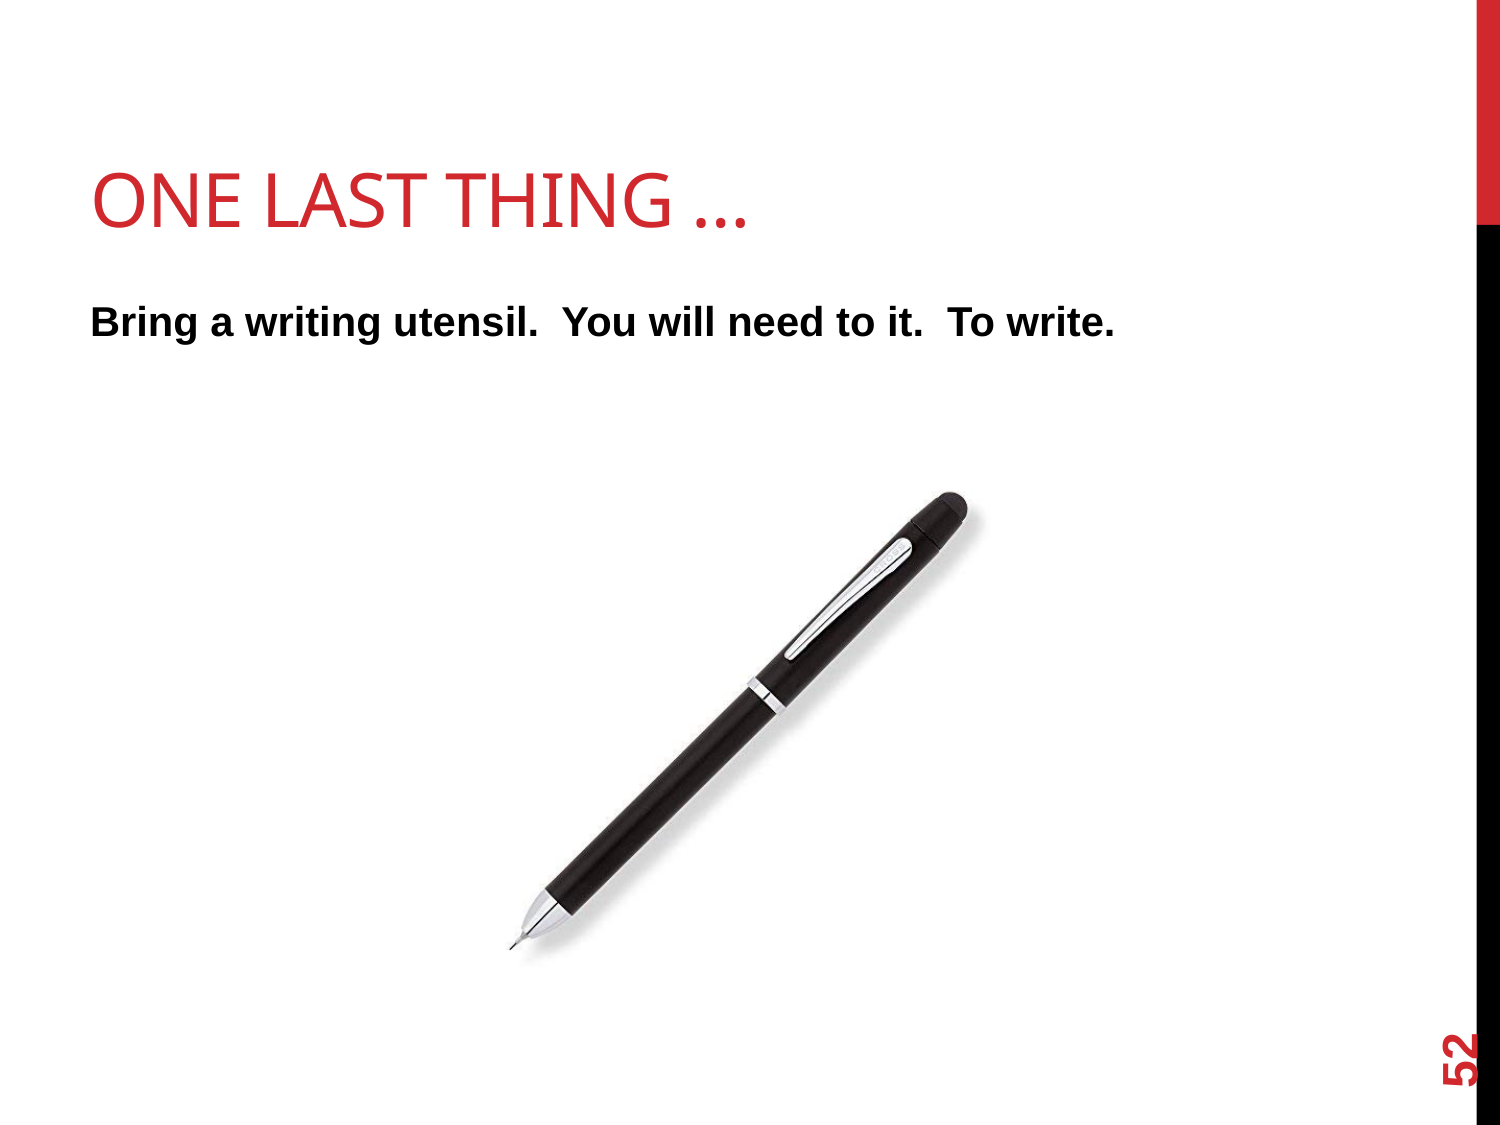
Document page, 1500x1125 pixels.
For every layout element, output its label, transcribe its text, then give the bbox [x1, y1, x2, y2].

list Bring a writing utensil. You will need to it. To write. [75, 287, 1325, 1005]
picture [489, 474, 1011, 996]
slide_number 52 [1427, 887, 1488, 1104]
title One last thing … [75, 25, 1025, 250]
